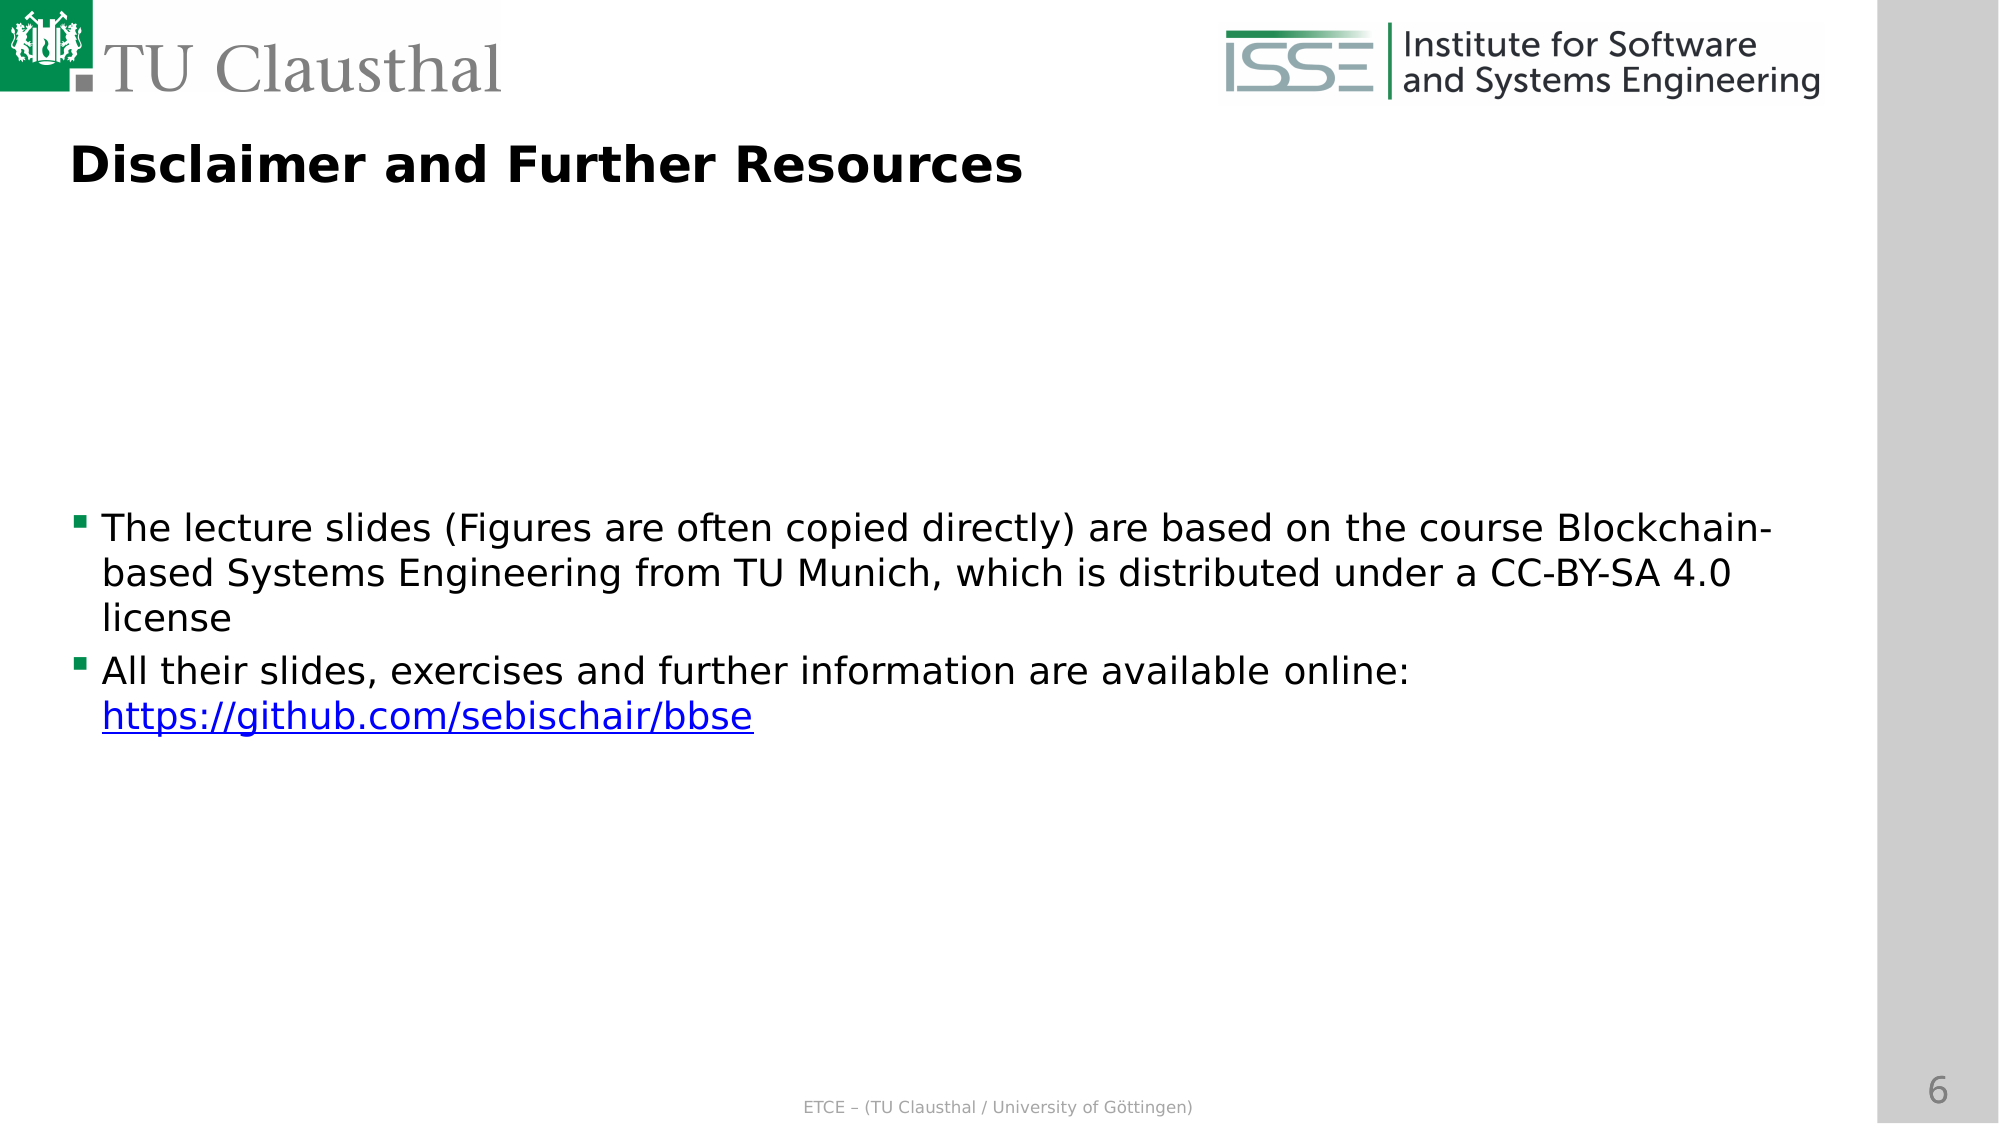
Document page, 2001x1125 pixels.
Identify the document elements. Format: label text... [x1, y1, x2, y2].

text_box The lecture slides (Figures are often copied directly) are based on the course Blockchain-based Systems Engineering from TU Munich, which is distributed under a CC-BY-SA 4.0 license All their slides, exercises and further information are available online: https://github.com/sebischair/bbse [54, 208, 1818, 1034]
picture [1218, 22, 1825, 106]
picture [0, 0, 501, 92]
text_box Disclaimer and Further Resources [54, 125, 1818, 207]
